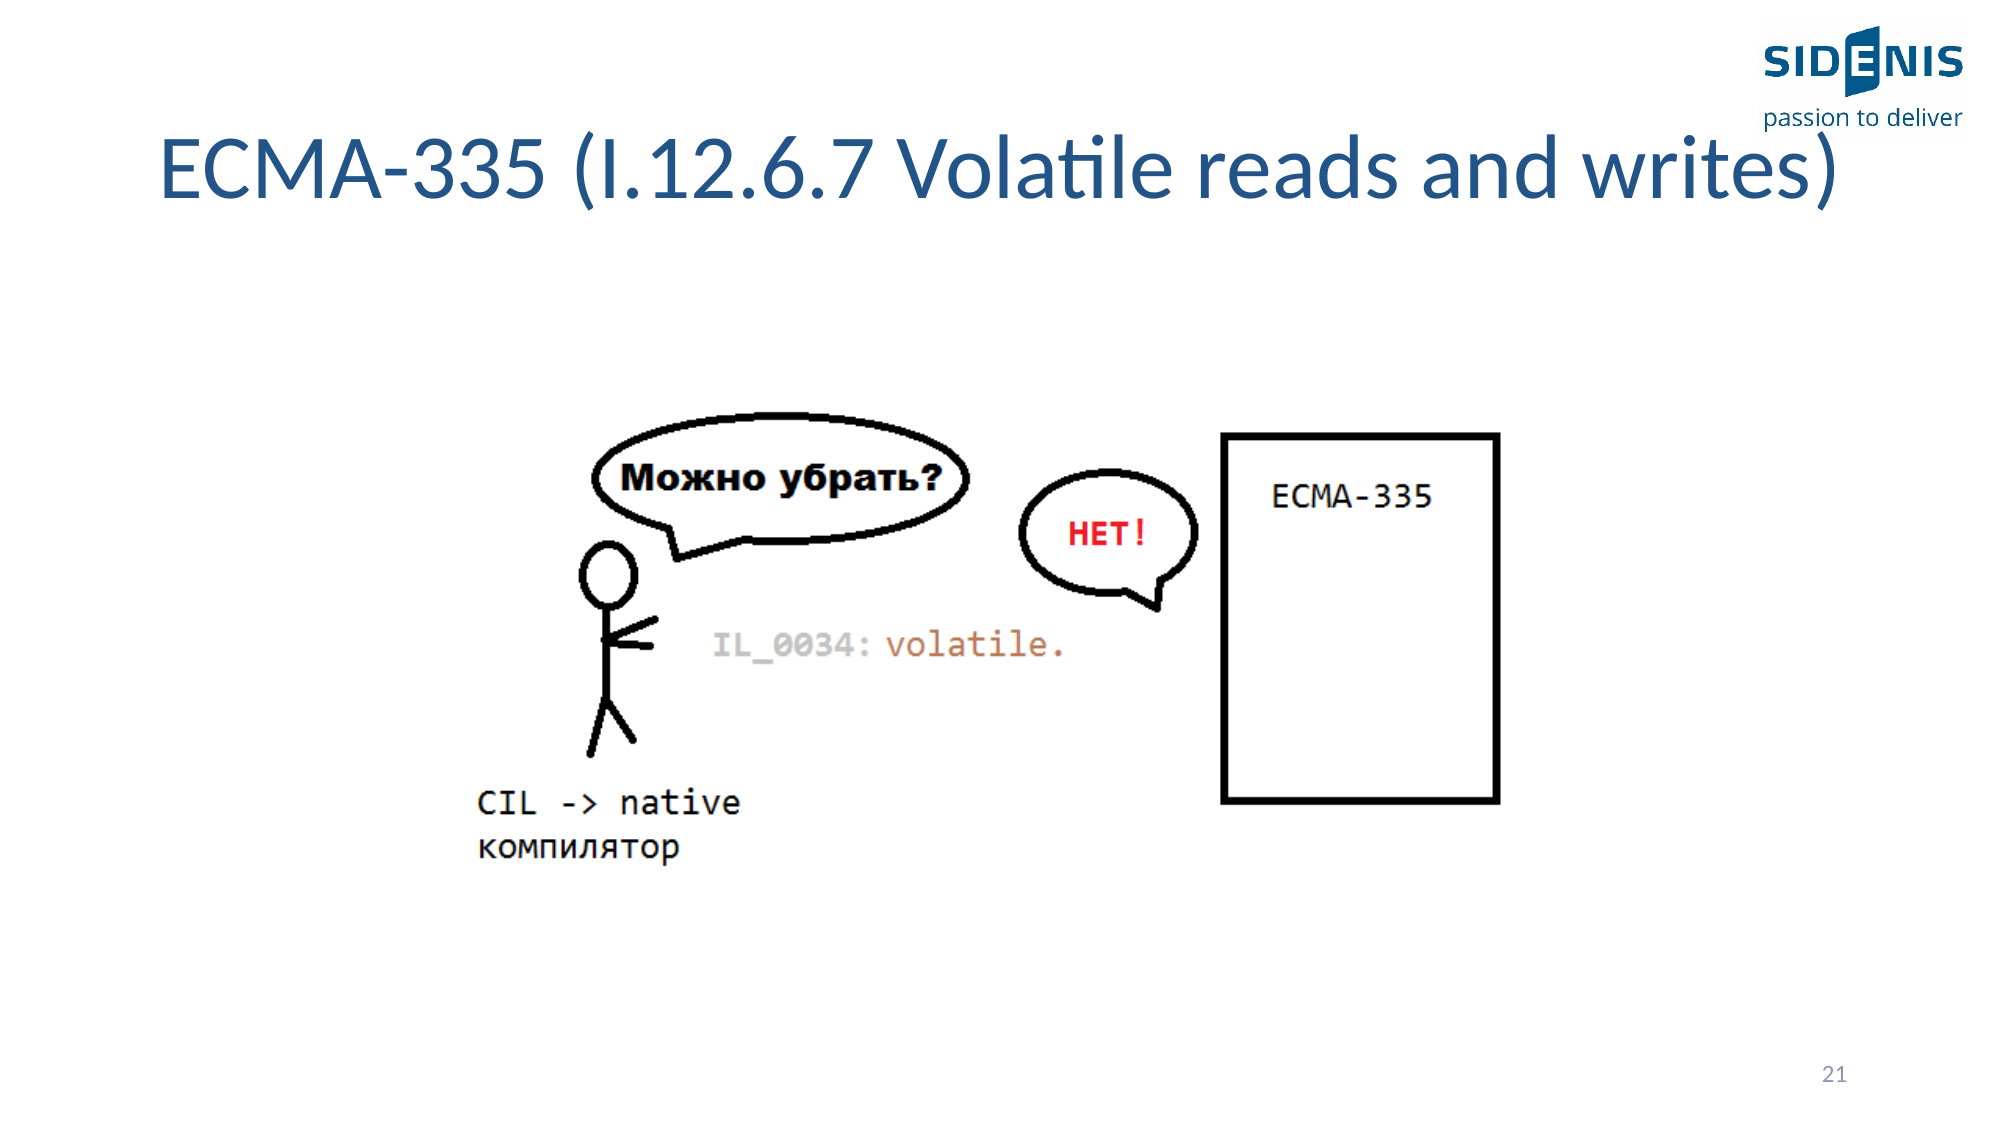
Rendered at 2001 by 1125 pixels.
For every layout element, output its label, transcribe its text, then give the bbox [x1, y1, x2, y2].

title ECMA-335 (I.12.6.7 Volatile reads and writes) [137, 59, 1863, 278]
picture [457, 403, 1543, 910]
picture [1757, 20, 1968, 139]
slide_number 21 [1412, 1042, 1863, 1103]
